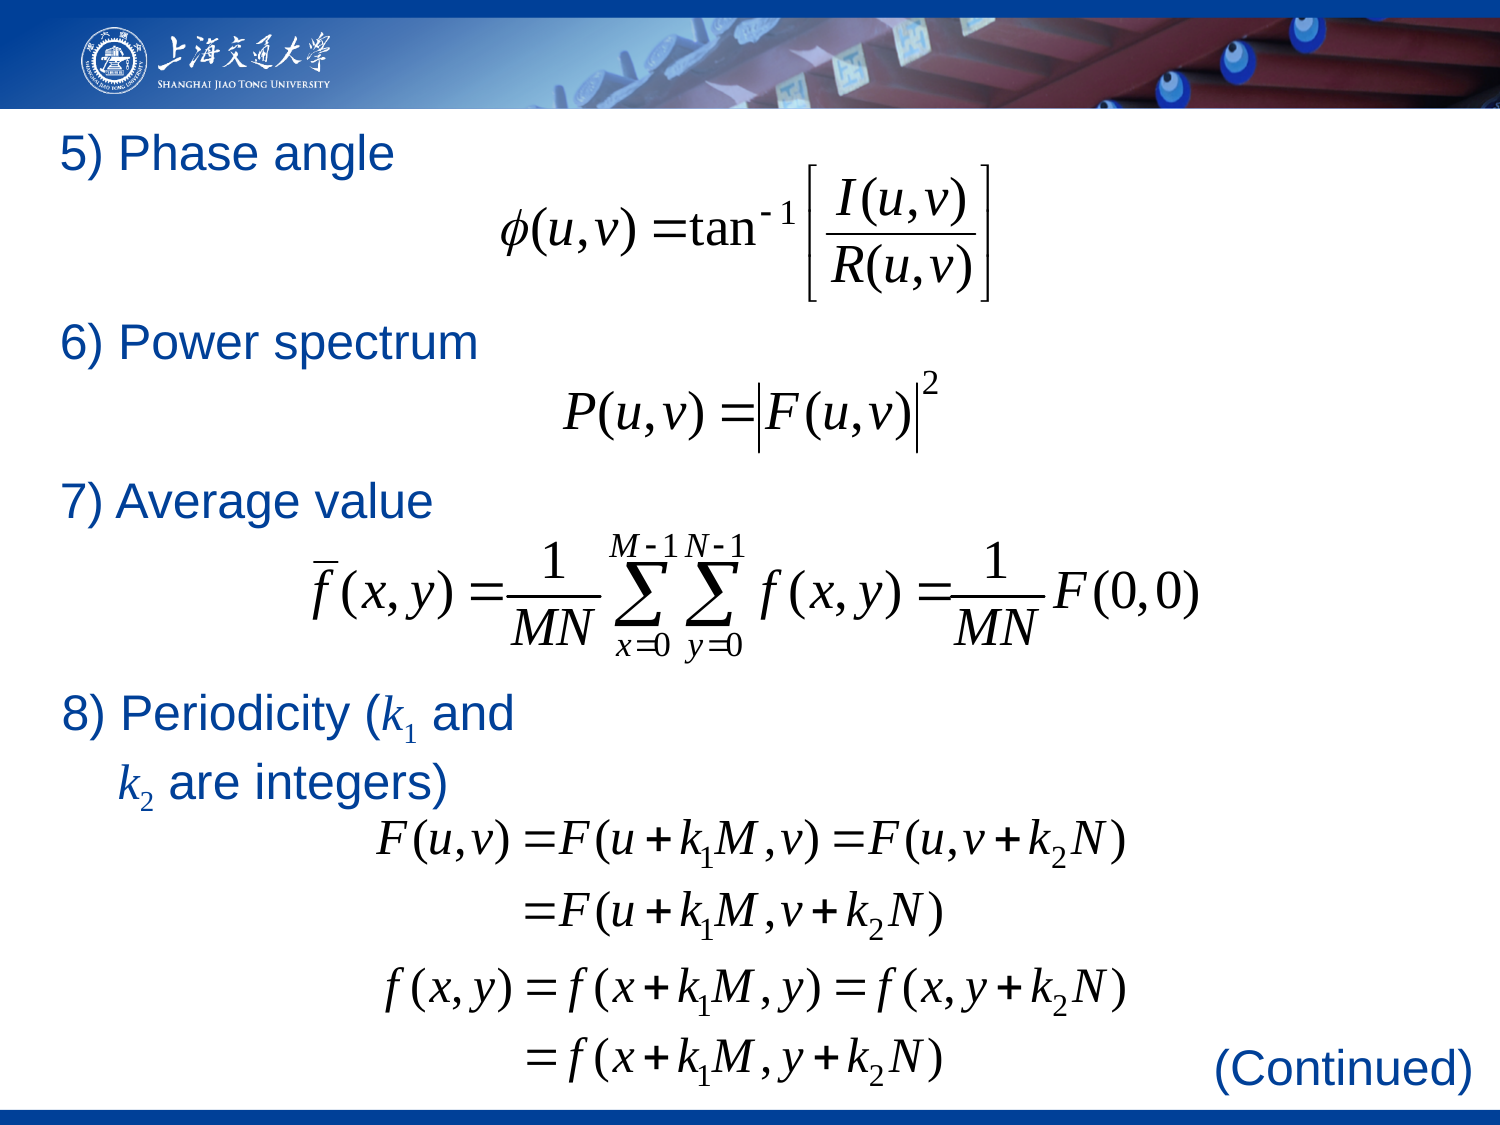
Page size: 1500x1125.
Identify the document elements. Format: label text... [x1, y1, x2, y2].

text_box 5) Phase angle [44, 113, 411, 188]
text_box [295, 521, 1207, 675]
text_box 8) Periodicity (k1 and k2 are integers) [46, 673, 545, 825]
text_box (Continued) [1198, 1028, 1490, 1103]
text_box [494, 155, 1006, 313]
picture [0, 18, 1500, 109]
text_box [554, 362, 948, 462]
text_box 7) Average value [45, 461, 449, 536]
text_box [368, 811, 1134, 1095]
text_box 6) Power spectrum [44, 302, 495, 377]
